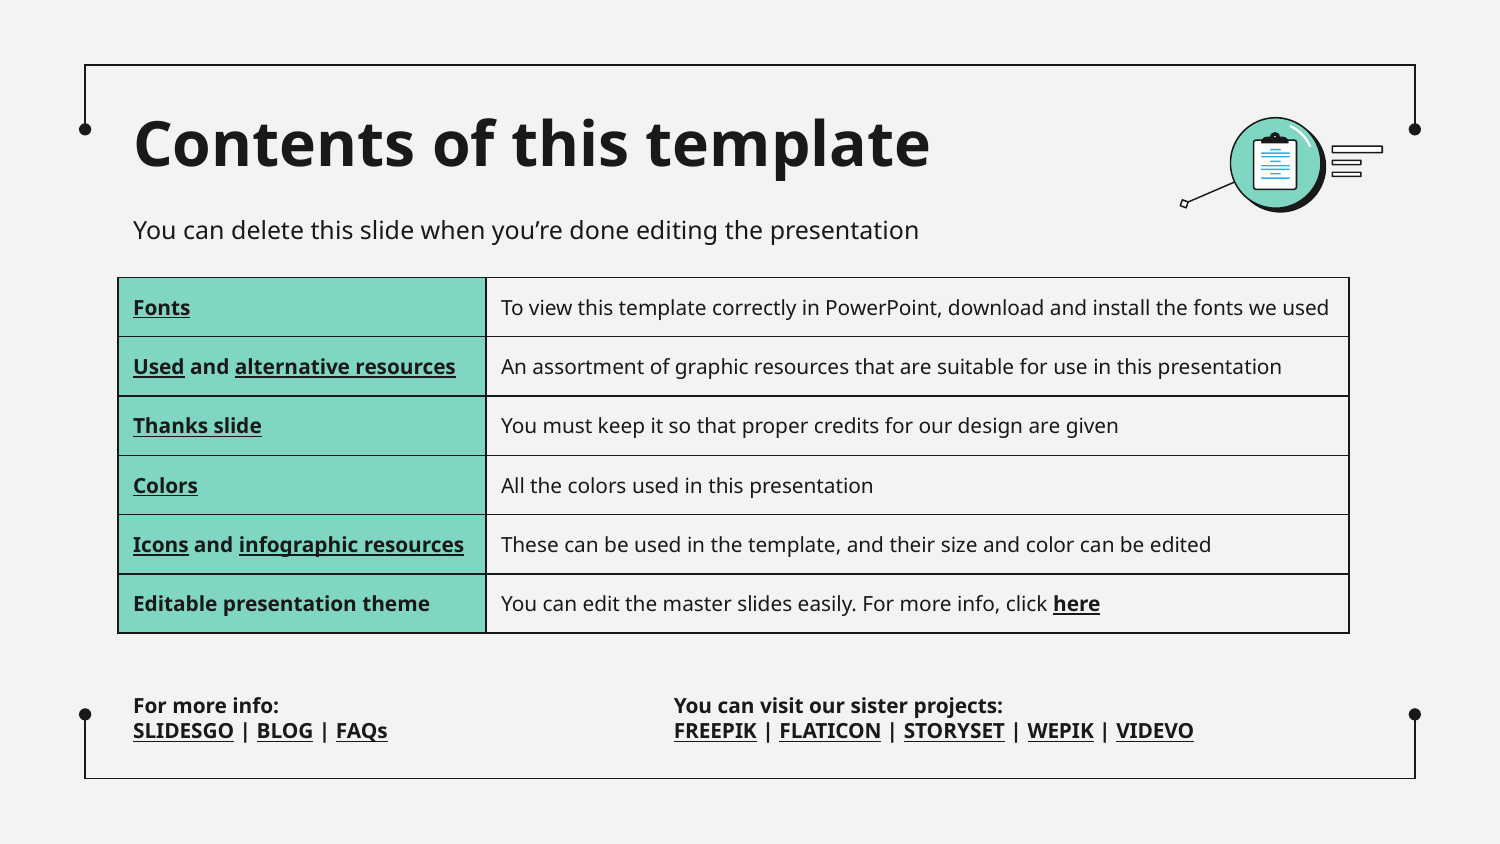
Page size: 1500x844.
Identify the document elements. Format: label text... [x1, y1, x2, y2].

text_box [1179, 116, 1384, 213]
table_header Fonts [119, 278, 485, 336]
table_cell These can be used in the template, and their size and color can be edited [487, 515, 1348, 573]
table_cell Thanks slide [119, 397, 485, 455]
text_box You can visit our sister projects: FREEPIK | FLATICON | STORYSET | WEPIK | VIDEVO [658, 678, 1230, 754]
table_cell Used and alternative resources [119, 337, 485, 395]
text_box For more info: SLIDESGO | BLOG | FAQs [118, 678, 444, 754]
table_cell Editable presentation theme [119, 575, 485, 632]
list You can delete this slide when you’re done editing the presentation [118, 199, 1383, 265]
table_cell You must keep it so that proper credits for our design are given [487, 397, 1348, 455]
table_header To view this template correctly in PowerPoint, download and install the fonts we used [487, 278, 1348, 336]
table_cell You can edit the master slides easily. For more info, click here [487, 575, 1348, 632]
title Contents of this template [118, 88, 1383, 183]
table_cell All the colors used in this presentation [487, 456, 1348, 514]
table_cell Colors [119, 456, 485, 514]
table_cell Icons and infographic resources [119, 515, 485, 573]
table_cell An assortment of graphic resources that are suitable for use in this presentation [487, 337, 1348, 395]
